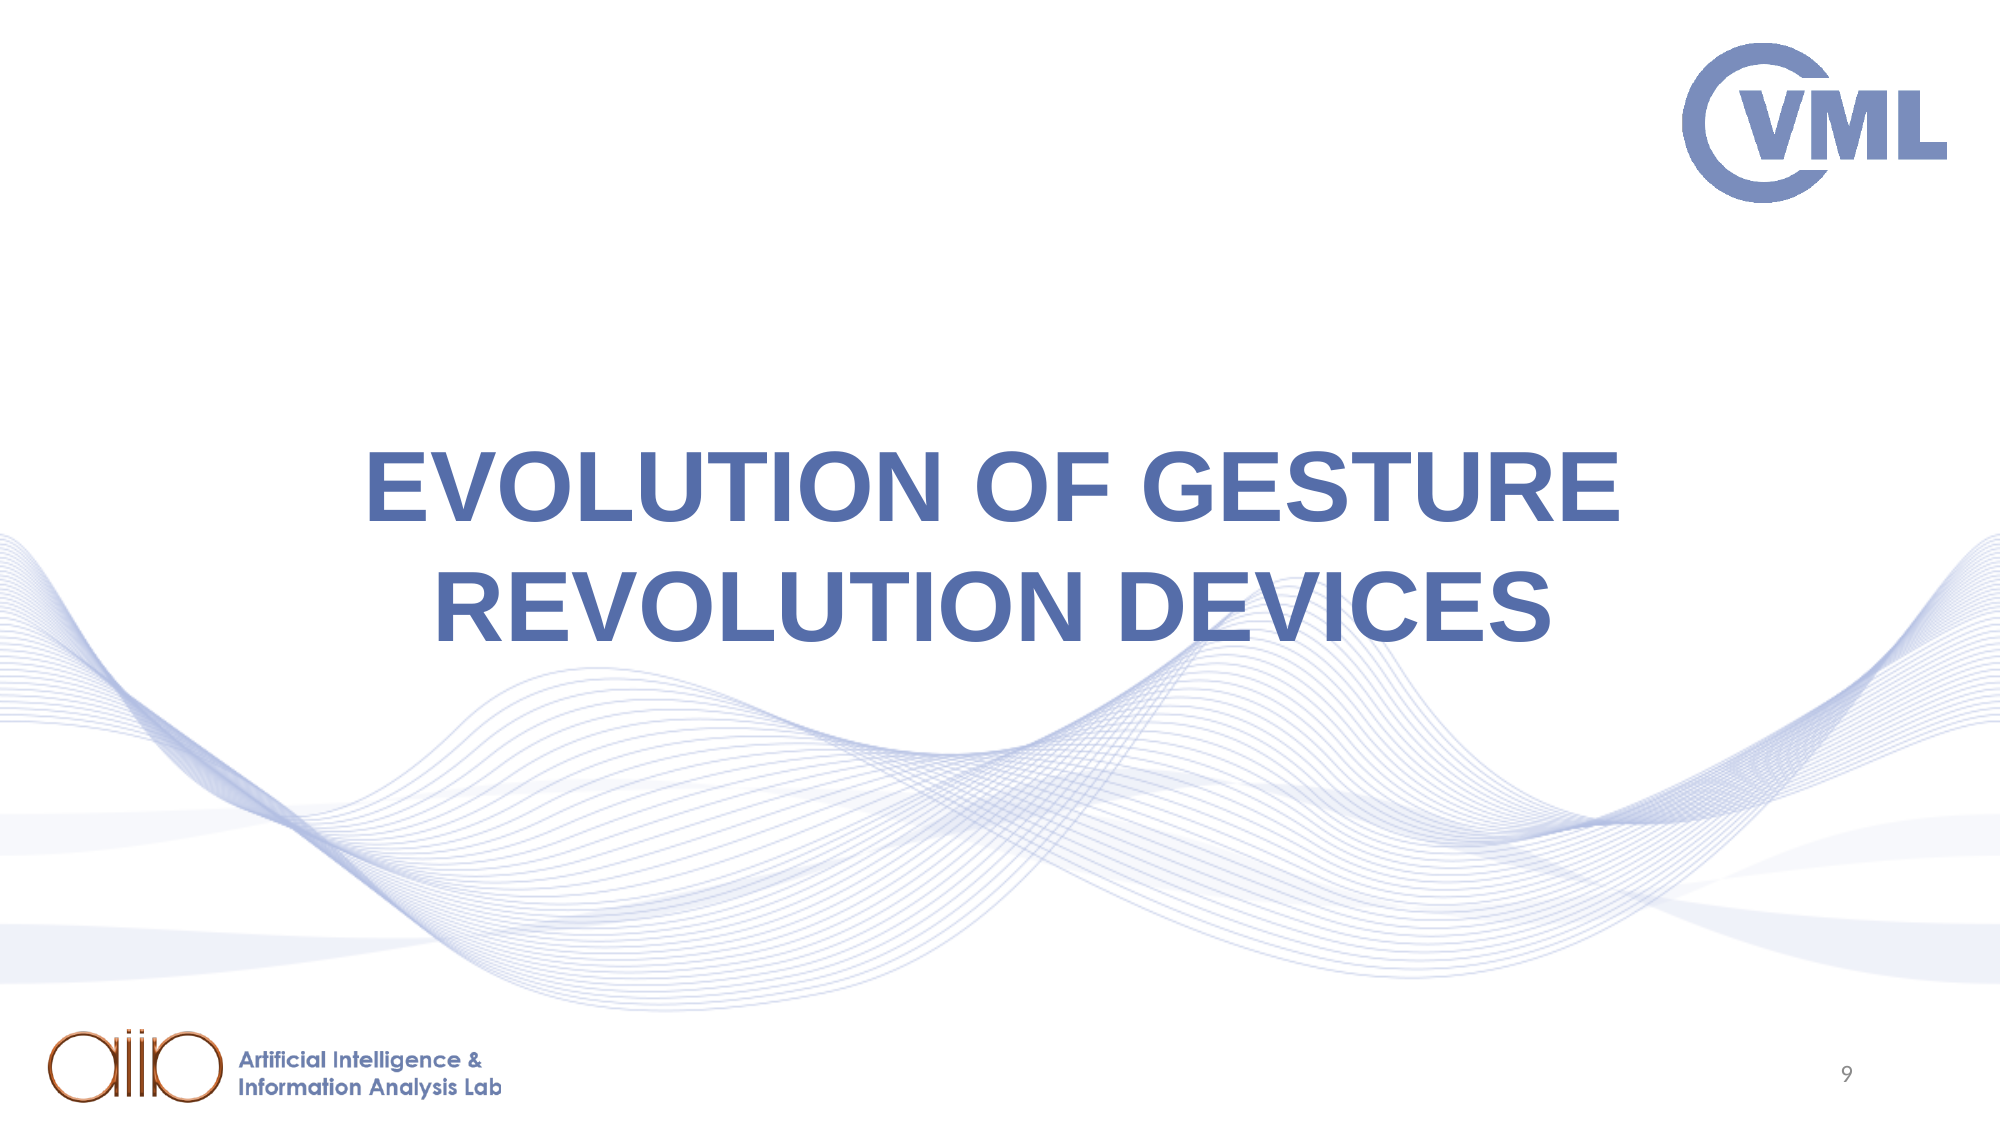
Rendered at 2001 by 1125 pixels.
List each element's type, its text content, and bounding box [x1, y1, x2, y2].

title EVOLUTION OF GESTURE REVOLUTION DEVICES [232, 59, 1756, 1024]
picture [43, 1023, 501, 1106]
picture [1647, 19, 1993, 226]
slide_number 9 [1401, 1042, 1869, 1103]
